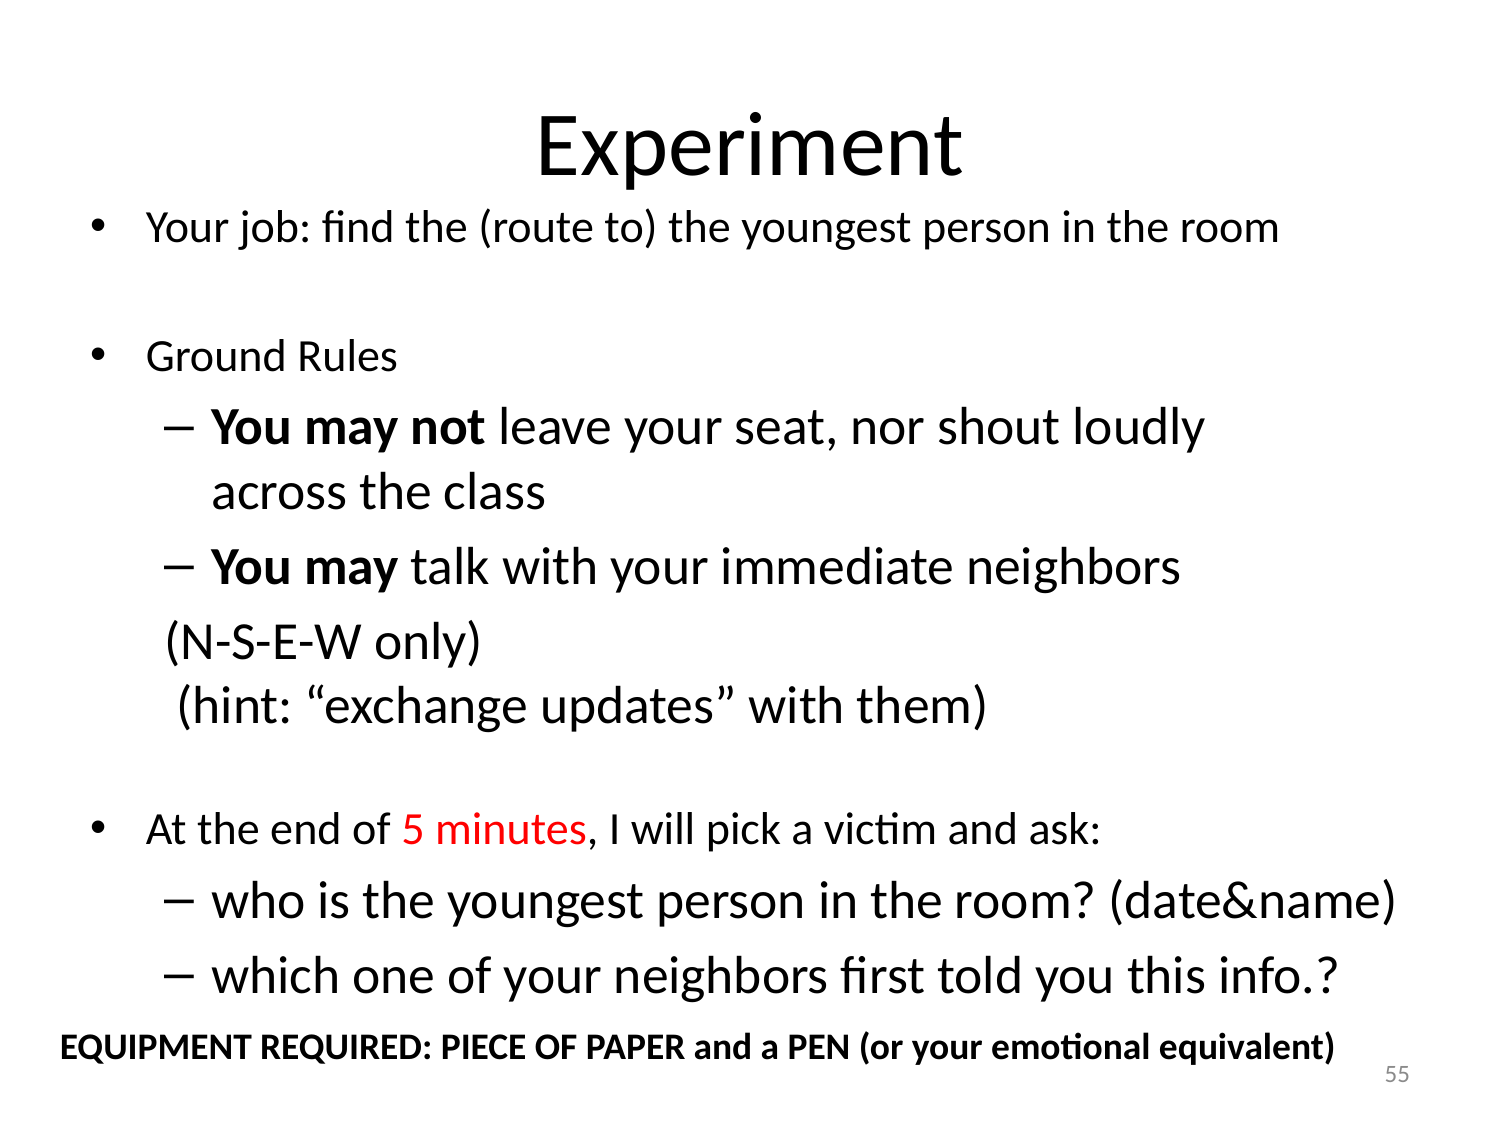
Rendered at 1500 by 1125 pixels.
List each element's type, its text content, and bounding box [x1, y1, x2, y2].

slide_number 55 [1074, 1042, 1425, 1103]
text_box EQUIPMENT REQUIRED: PIECE OF PAPER and a PEN (or your emotional equivalent) [45, 1014, 1372, 1075]
list Your job: find the (route to) the youngest person in the room Ground Rules You may not leave your seat, nor shout loudly across the class You may talk with your immediate neighbors (N-S-E-W only) (hint: “exchange updates” with them) At the end of 5 minutes, I will pick a victim and ask: who is the youngest person in the room? (date&name) which one of your neighbors first told you this info.? [75, 189, 1475, 1015]
title Experiment [75, 45, 1425, 189]
